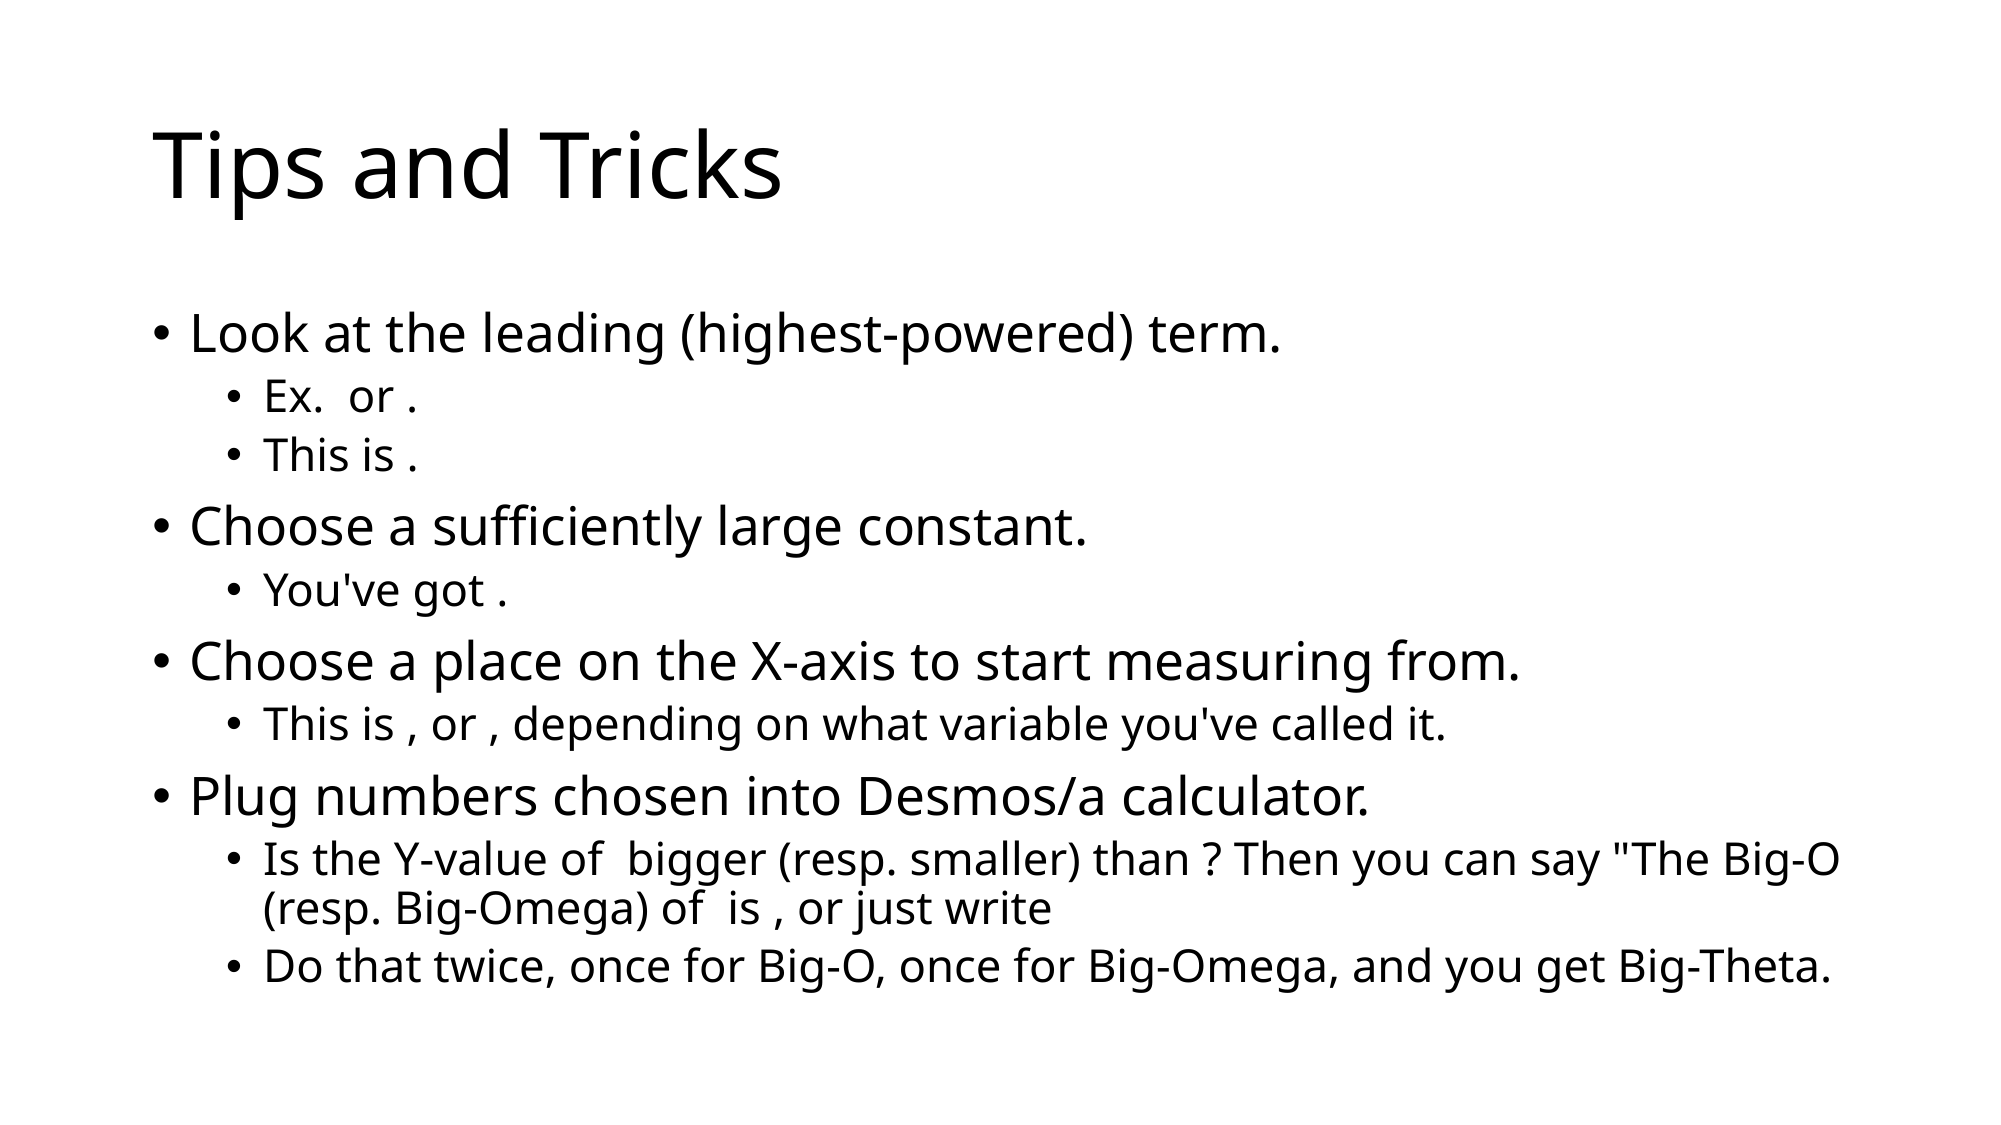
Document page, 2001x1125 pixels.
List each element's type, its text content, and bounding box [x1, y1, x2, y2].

title Tips and Tricks [137, 59, 1863, 278]
